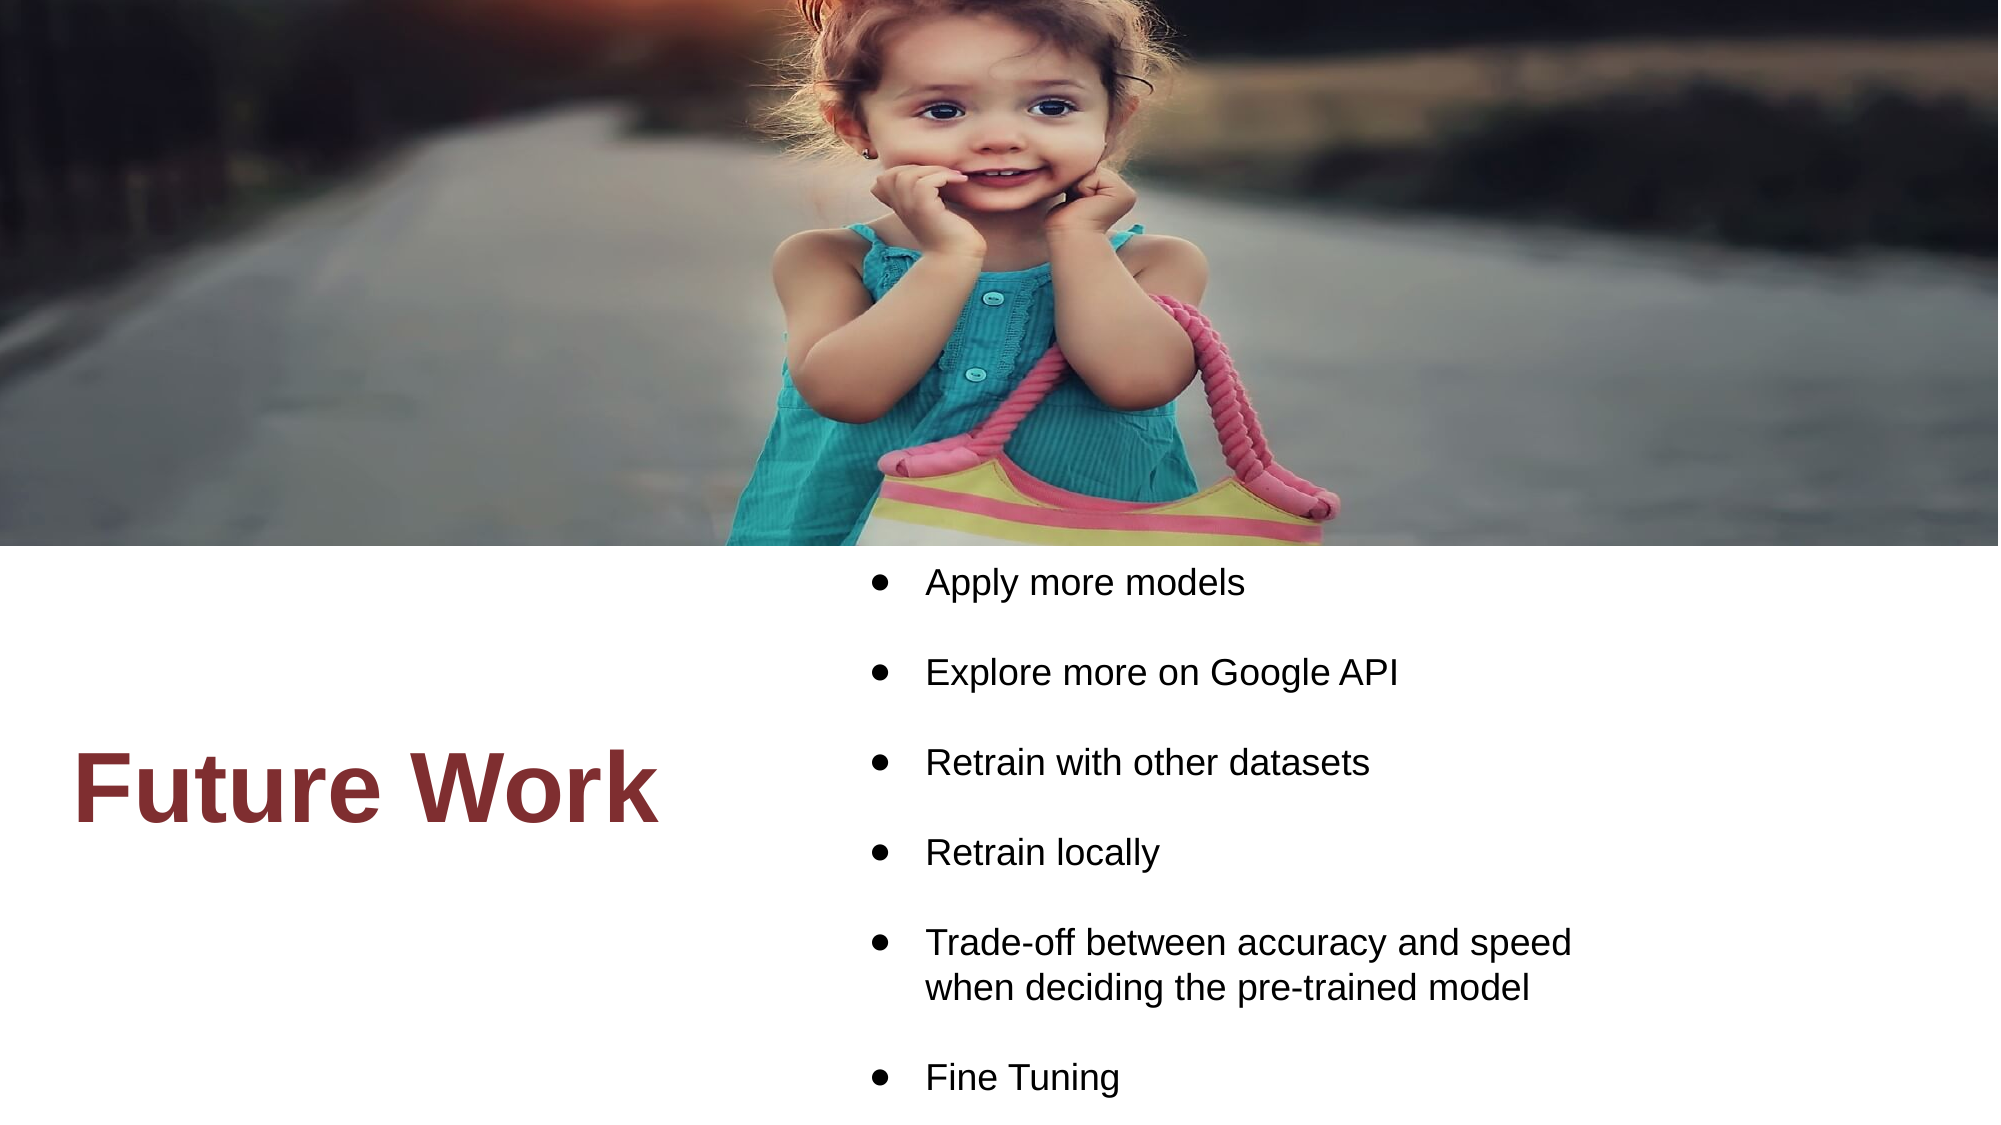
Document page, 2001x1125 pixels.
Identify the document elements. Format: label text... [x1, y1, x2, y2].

text_box [663, 237, 1278, 358]
text_box [0, 0, 1998, 546]
text_box Future Work [20, 714, 712, 866]
text_box Apply more models Explore more on Google API Retrain with other datasets Retrain locally Trade-off between accuracy and speed when deciding the pre-trained model Fine Tuning [835, 562, 1612, 1109]
